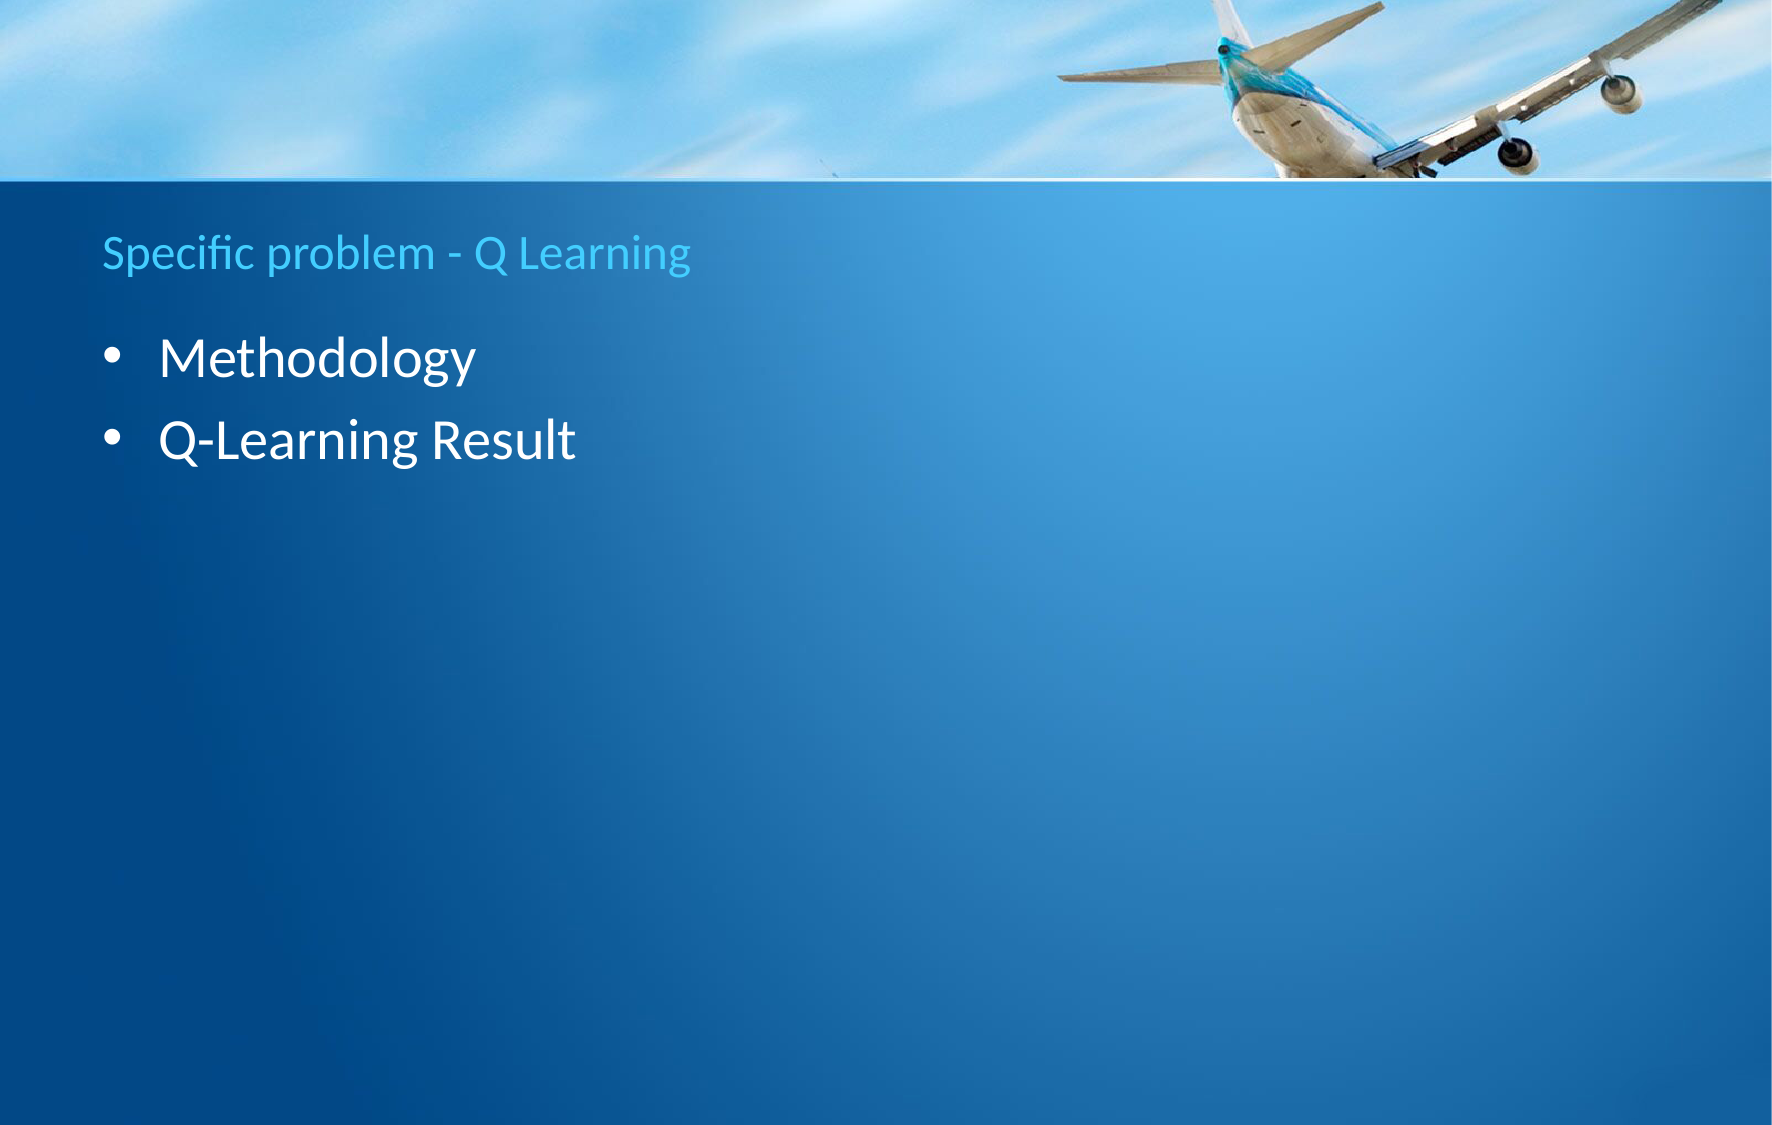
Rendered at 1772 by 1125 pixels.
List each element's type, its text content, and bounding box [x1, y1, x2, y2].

title Specific problem - Q Learning [86, 211, 1682, 287]
picture [0, 0, 1772, 1125]
list Methodology Q-Learning Result [86, 311, 1682, 930]
